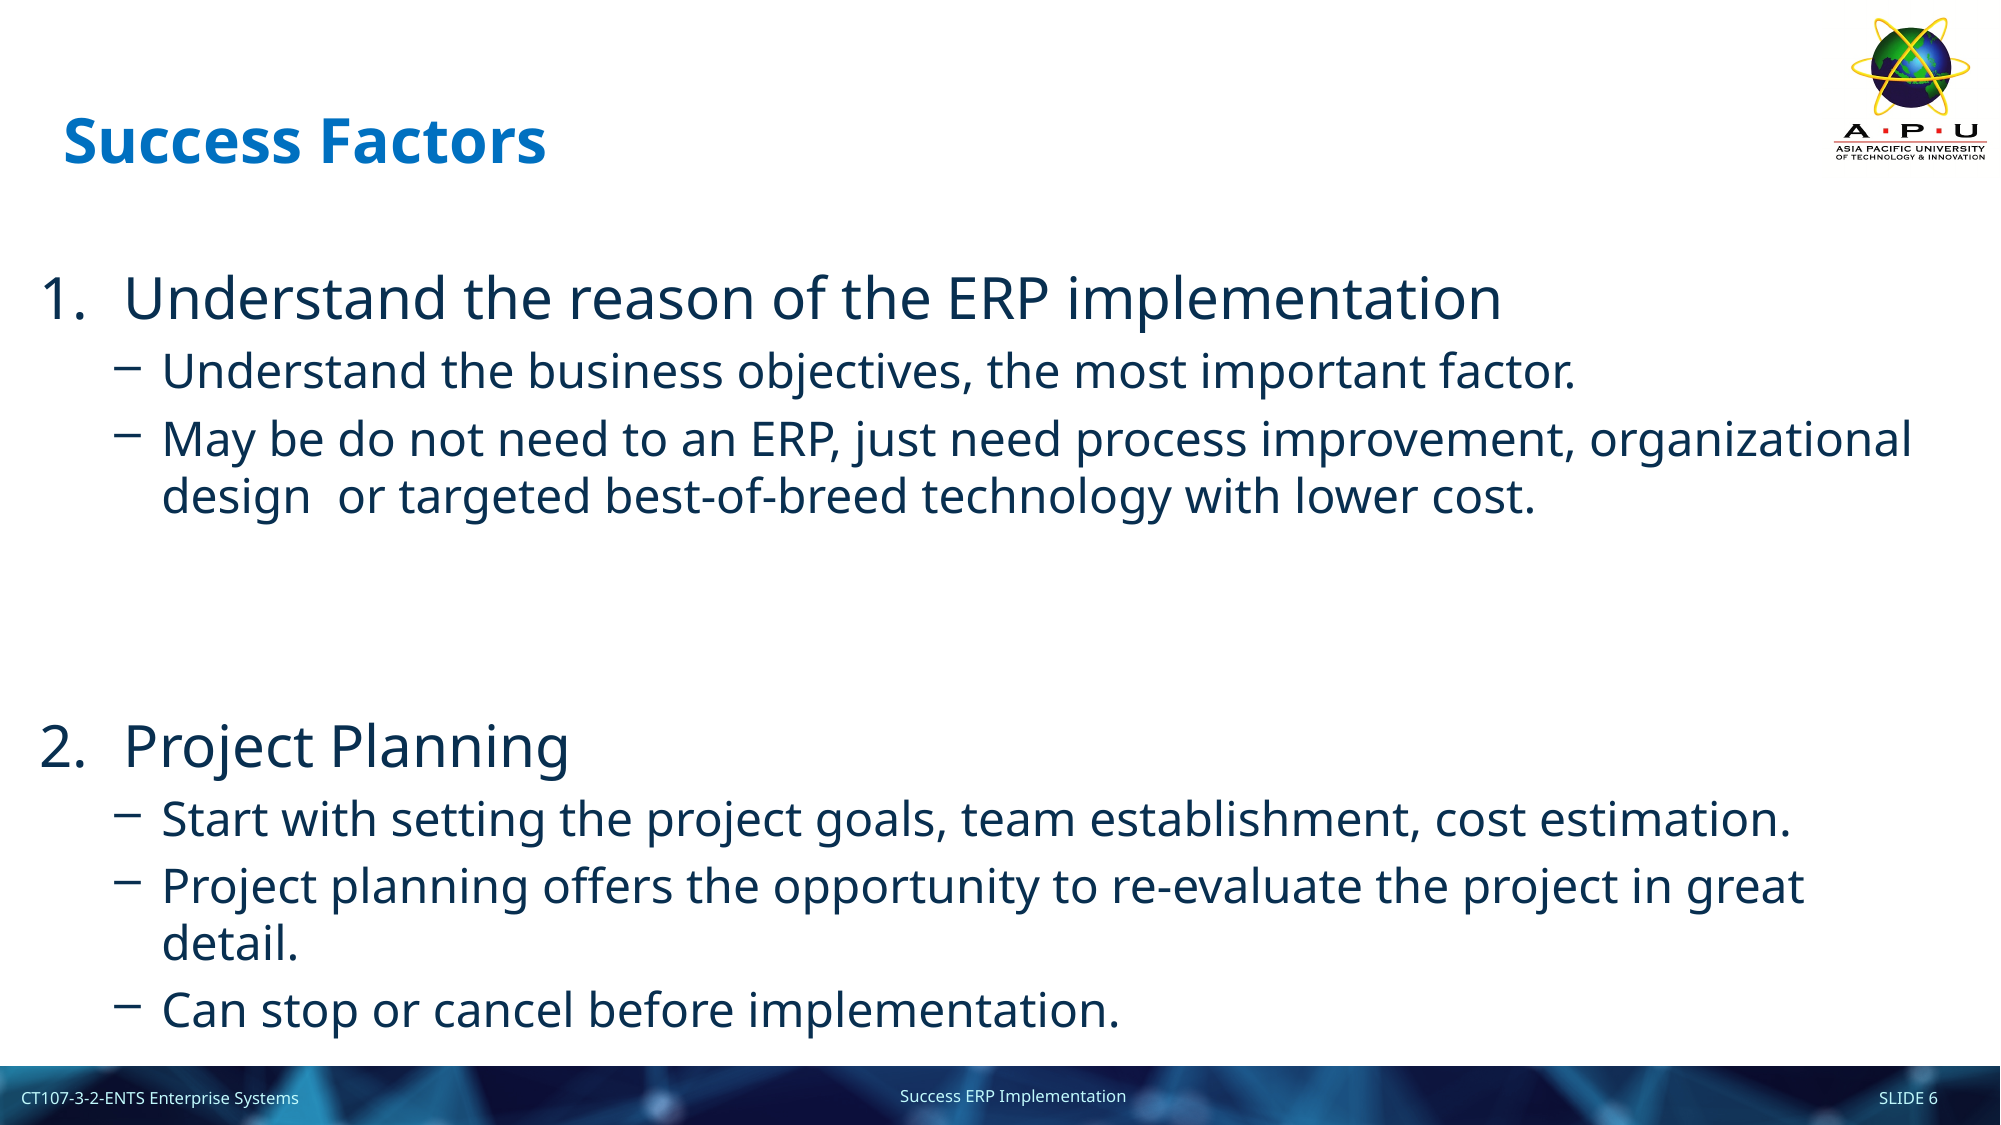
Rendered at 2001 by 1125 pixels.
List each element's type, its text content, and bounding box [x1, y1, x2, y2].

list Understand the reason of the ERP implementation Understand the business objectives, the most important factor. May be do not need to an ERP, just need process improvement, organizational design or targeted best-of-breed technology with lower cost. Project Planning Start with setting the project goals, team establishment, cost estimation. Project planning offers the opportunity to re-evaluate the project in great detail. Can stop or cancel before implementation. [24, 253, 1936, 997]
picture [0, 1066, 2000, 1125]
title Success Factors [48, 45, 1764, 233]
picture [1822, 0, 2000, 178]
